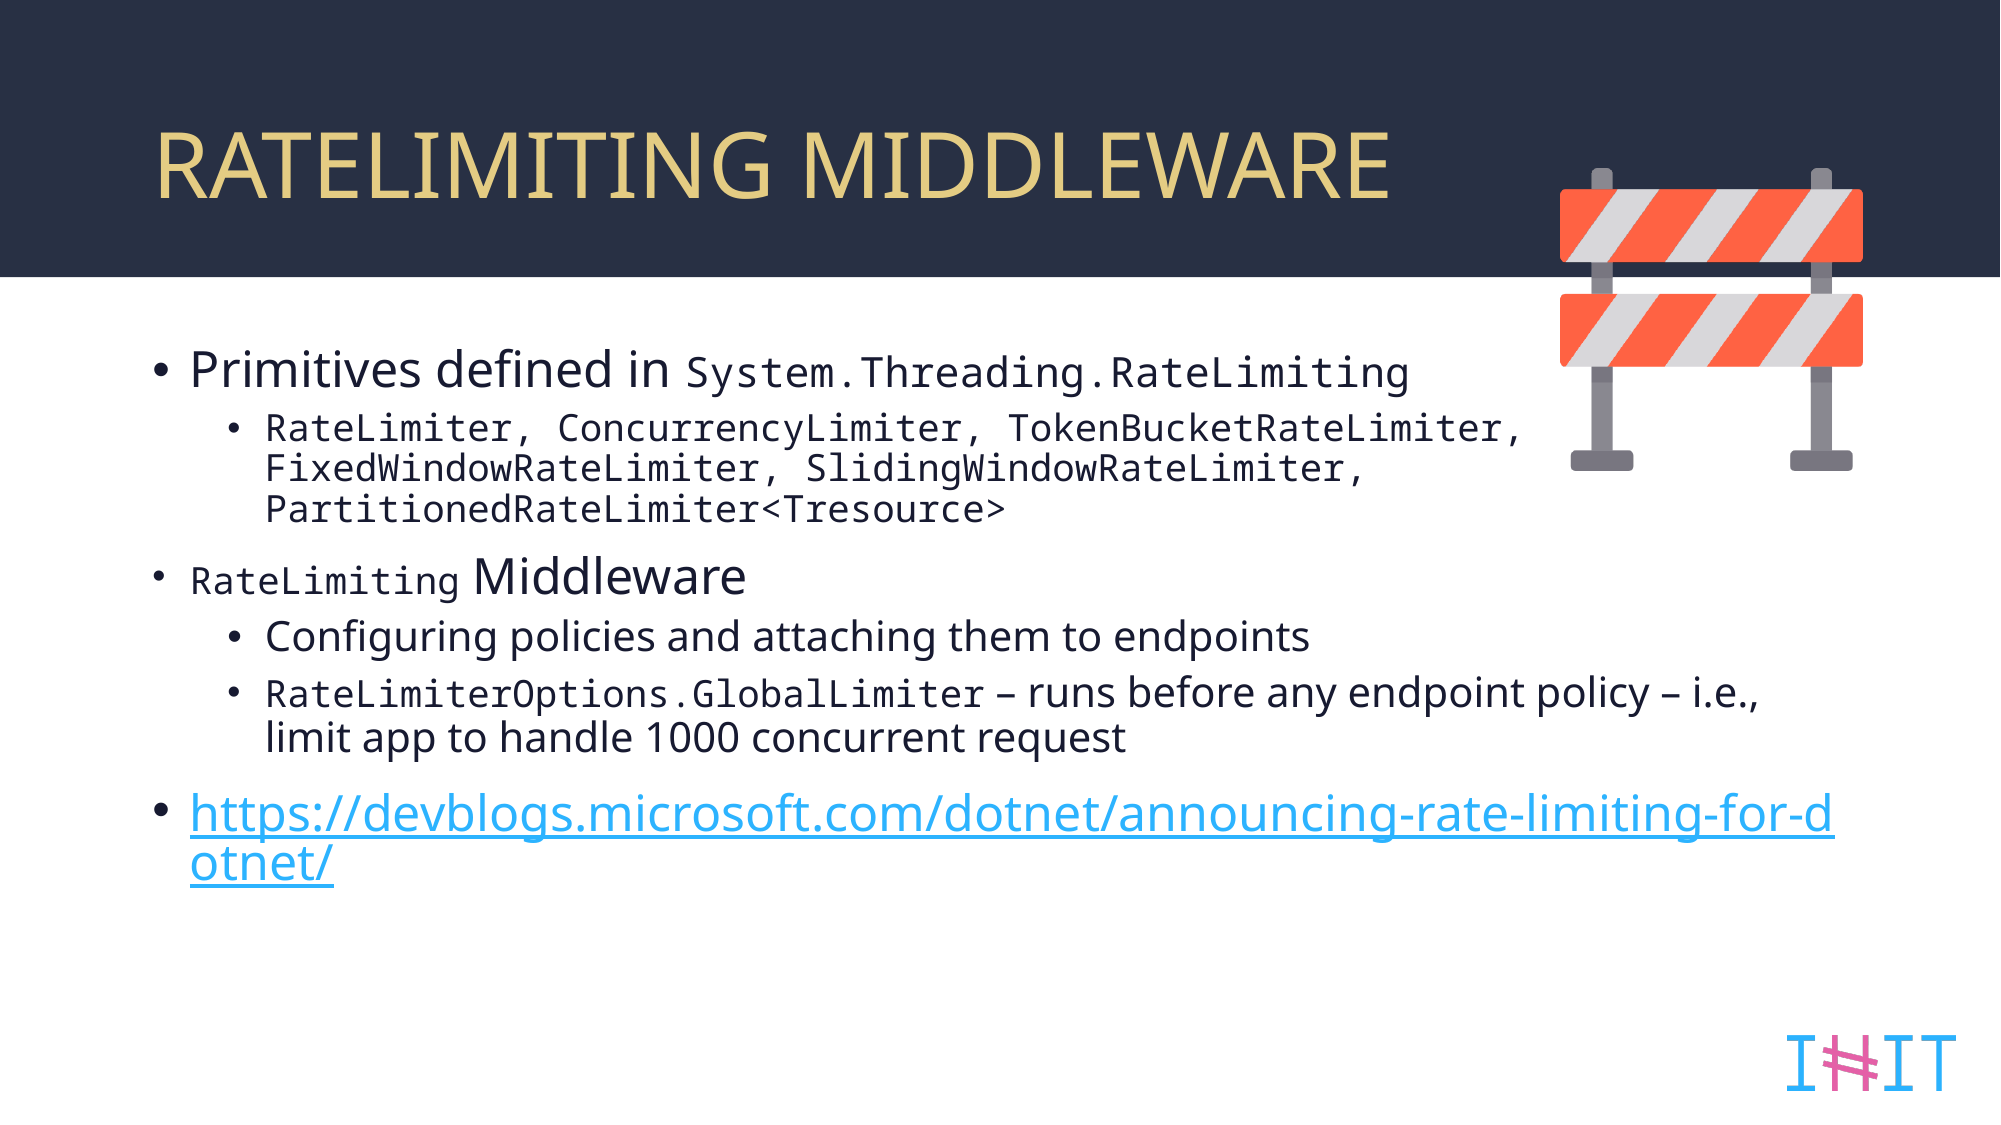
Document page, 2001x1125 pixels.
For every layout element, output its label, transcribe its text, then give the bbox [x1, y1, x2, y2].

picture [1560, 168, 1863, 471]
title RateLimiting middleware [137, 59, 1863, 278]
list Primitives defined in System.Threading.RateLimiting RateLimiter, ConcurrencyLimiter, TokenBucketRateLimiter, FixedWindowRateLimiter, SlidingWindowRateLimiter, PartitionedRateLimiter<Tresource> RateLimiting Middleware Configuring policies and attaching them to endpoints RateLimiterOptions.GlobalLimiter – runs before any endpoint policy – i.e., limit app to handle 1000 concurrent request https://devblogs.microsoft.com/dotnet/announcing-rate-limiting-for-dotnet/ [137, 337, 1863, 1014]
picture [1787, 1035, 1956, 1091]
